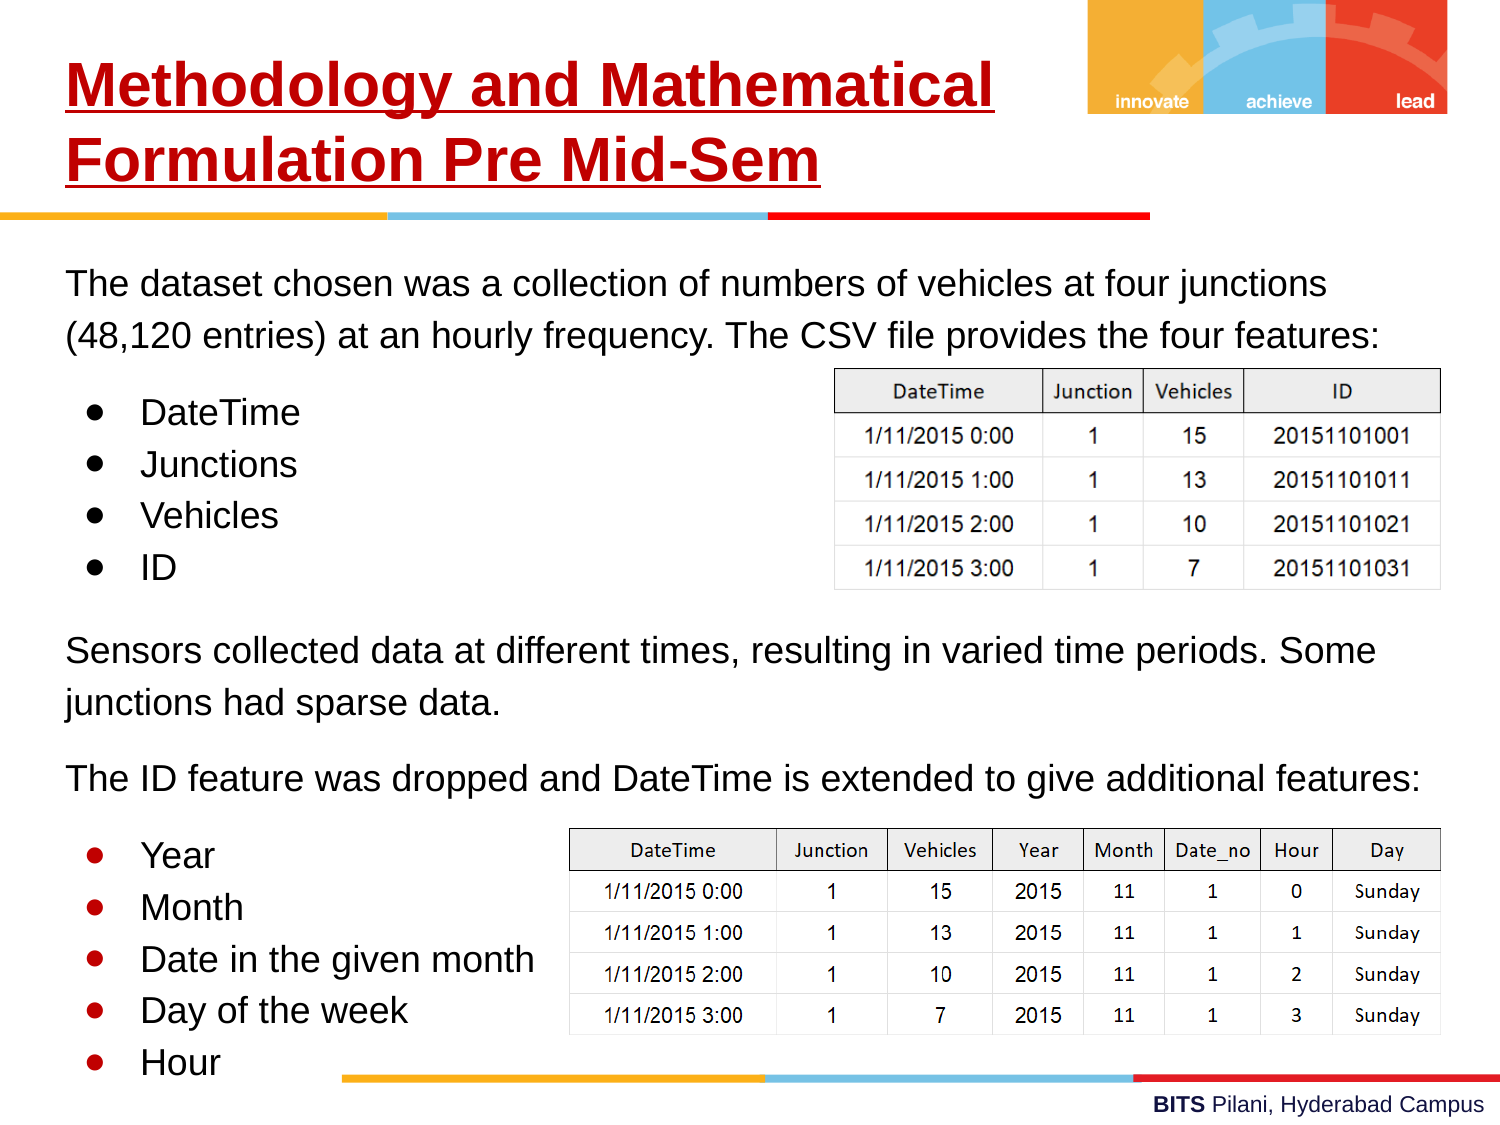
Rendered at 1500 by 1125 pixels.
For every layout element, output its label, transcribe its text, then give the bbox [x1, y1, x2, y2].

picture [1087, 0, 1448, 114]
list The dataset chosen was a collection of numbers of vehicles at four junctions (48,120 entries) at an hourly frequency. The CSV file provides the four features: DateTime Junctions Vehicles ID Sensors collected data at different times, resulting in varied time periods. Some junctions had sparse data. The ID feature was dropped and DateTime is extended to give additional features: Year Month Date in the given month Day of the week Hour [50, 245, 1478, 1084]
picture [834, 368, 1442, 590]
list Methodology and Mathematical Formulation Pre Mid-Sem [50, 24, 1088, 213]
picture [569, 828, 1442, 1035]
